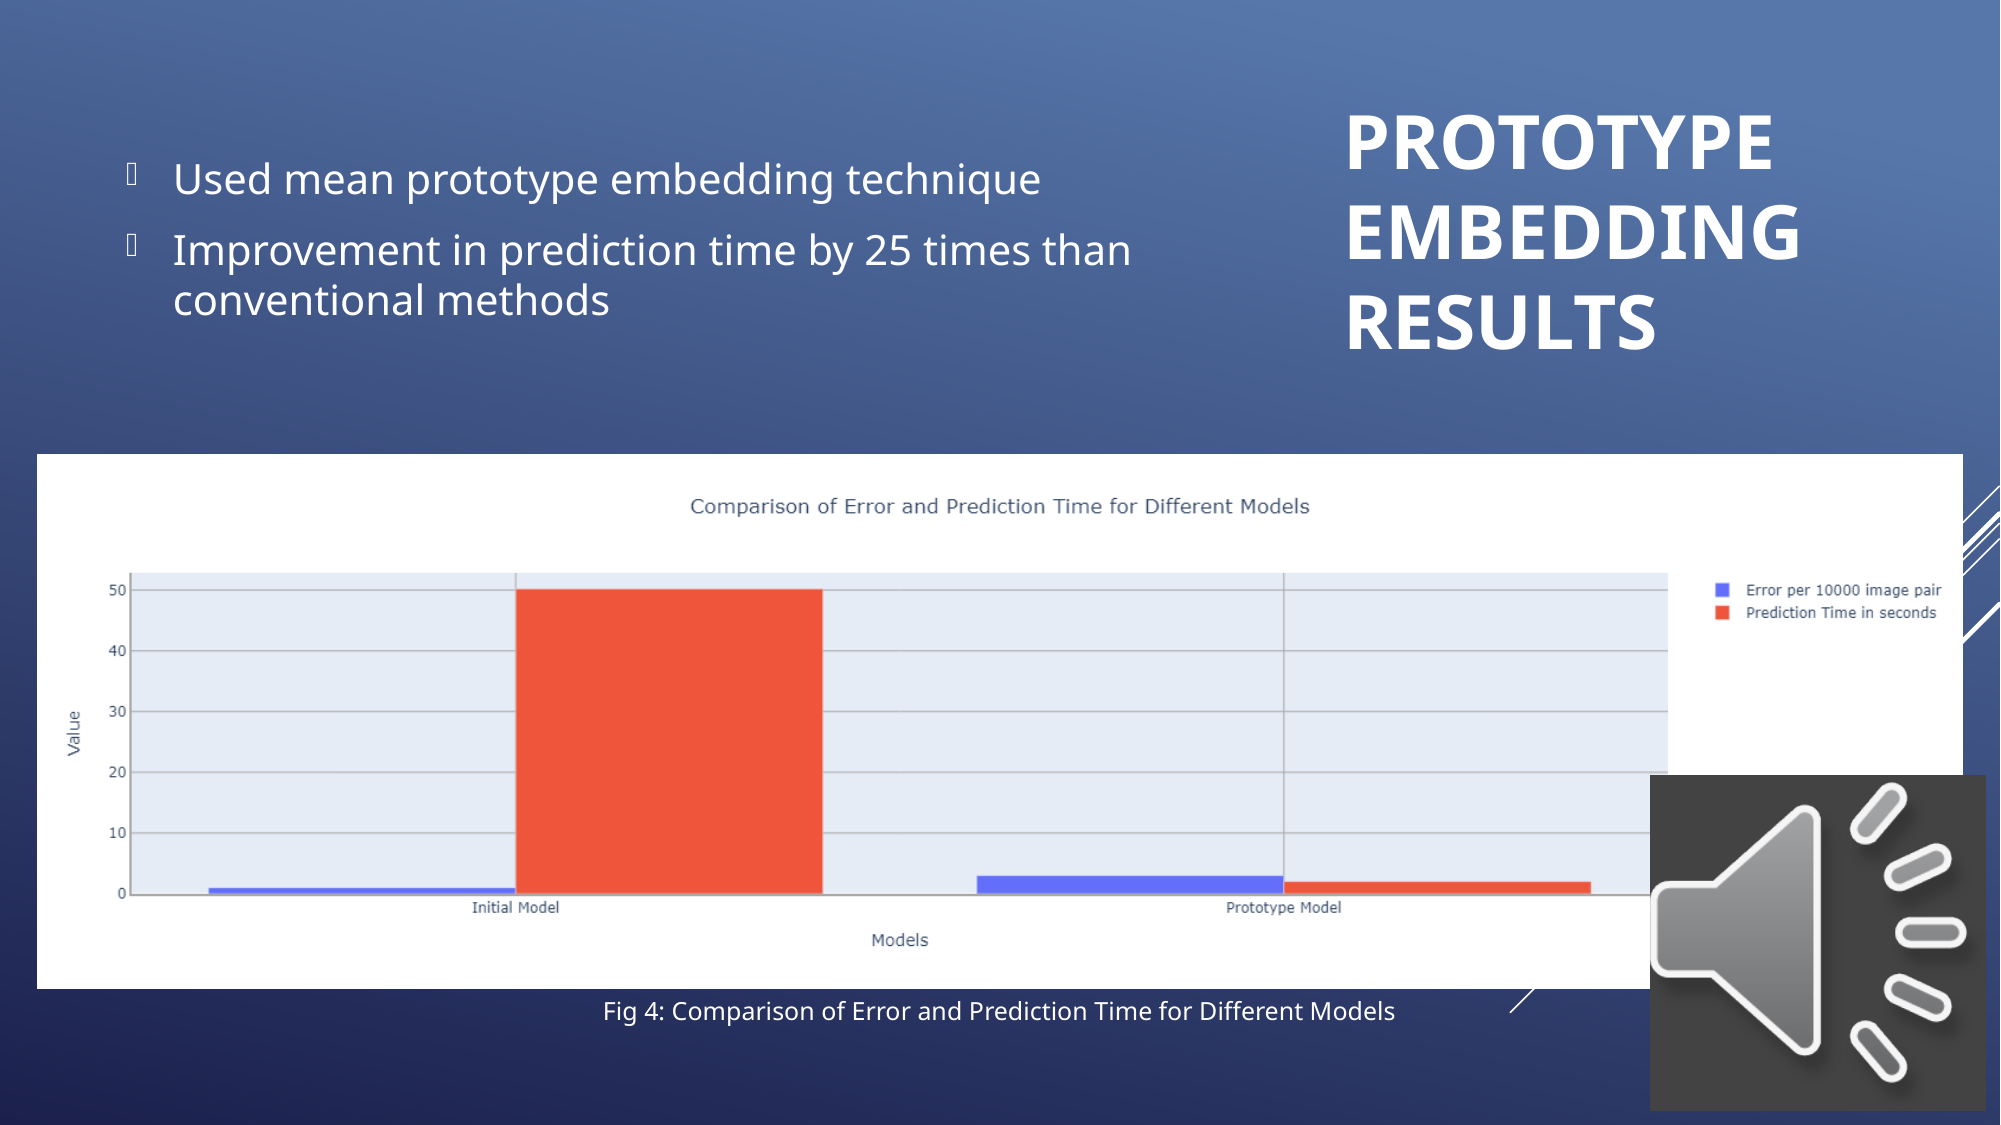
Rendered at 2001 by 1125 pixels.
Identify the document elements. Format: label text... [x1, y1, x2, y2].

picture [36, 454, 1987, 1112]
list Used mean prototype embedding technique Improvement in prediction time by 25 times than conventional methods [110, 23, 1292, 454]
text_box Fig 4: Comparison of Error and Prediction Time for Different Models [37, 990, 1648, 1033]
title Prototype embedding Results [1328, 0, 1926, 454]
